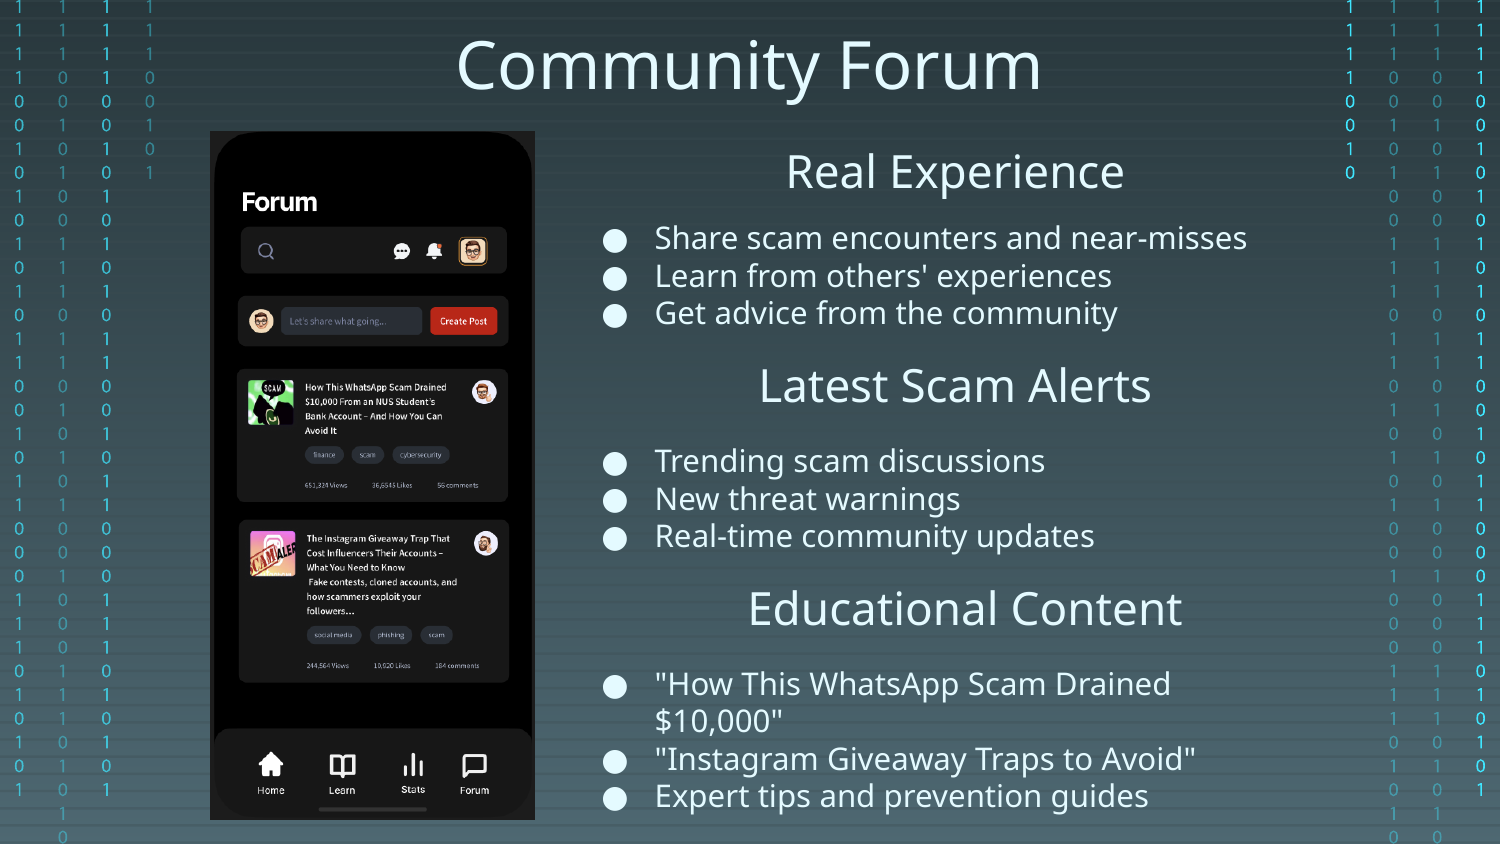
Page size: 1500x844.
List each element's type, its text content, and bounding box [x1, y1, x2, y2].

title Community Forum [118, 8, 1382, 106]
subtitle Real Experience [722, 125, 1189, 203]
subtitle Trending scam discussions New threat warnings Real-time community updates [564, 426, 1288, 573]
subtitle Share scam encounters and near-misses Learn from others' experiences Get advice from the community [564, 203, 1347, 350]
subtitle "How This WhatsApp Scam Drained $10,000" "Instagram Giveaway Traps to Avoid" Expert tips and prevention guides [564, 649, 1288, 795]
subtitle Educational Content [583, 562, 1347, 650]
subtitle Latest Scam Alerts [574, 339, 1337, 427]
picture [210, 131, 535, 820]
